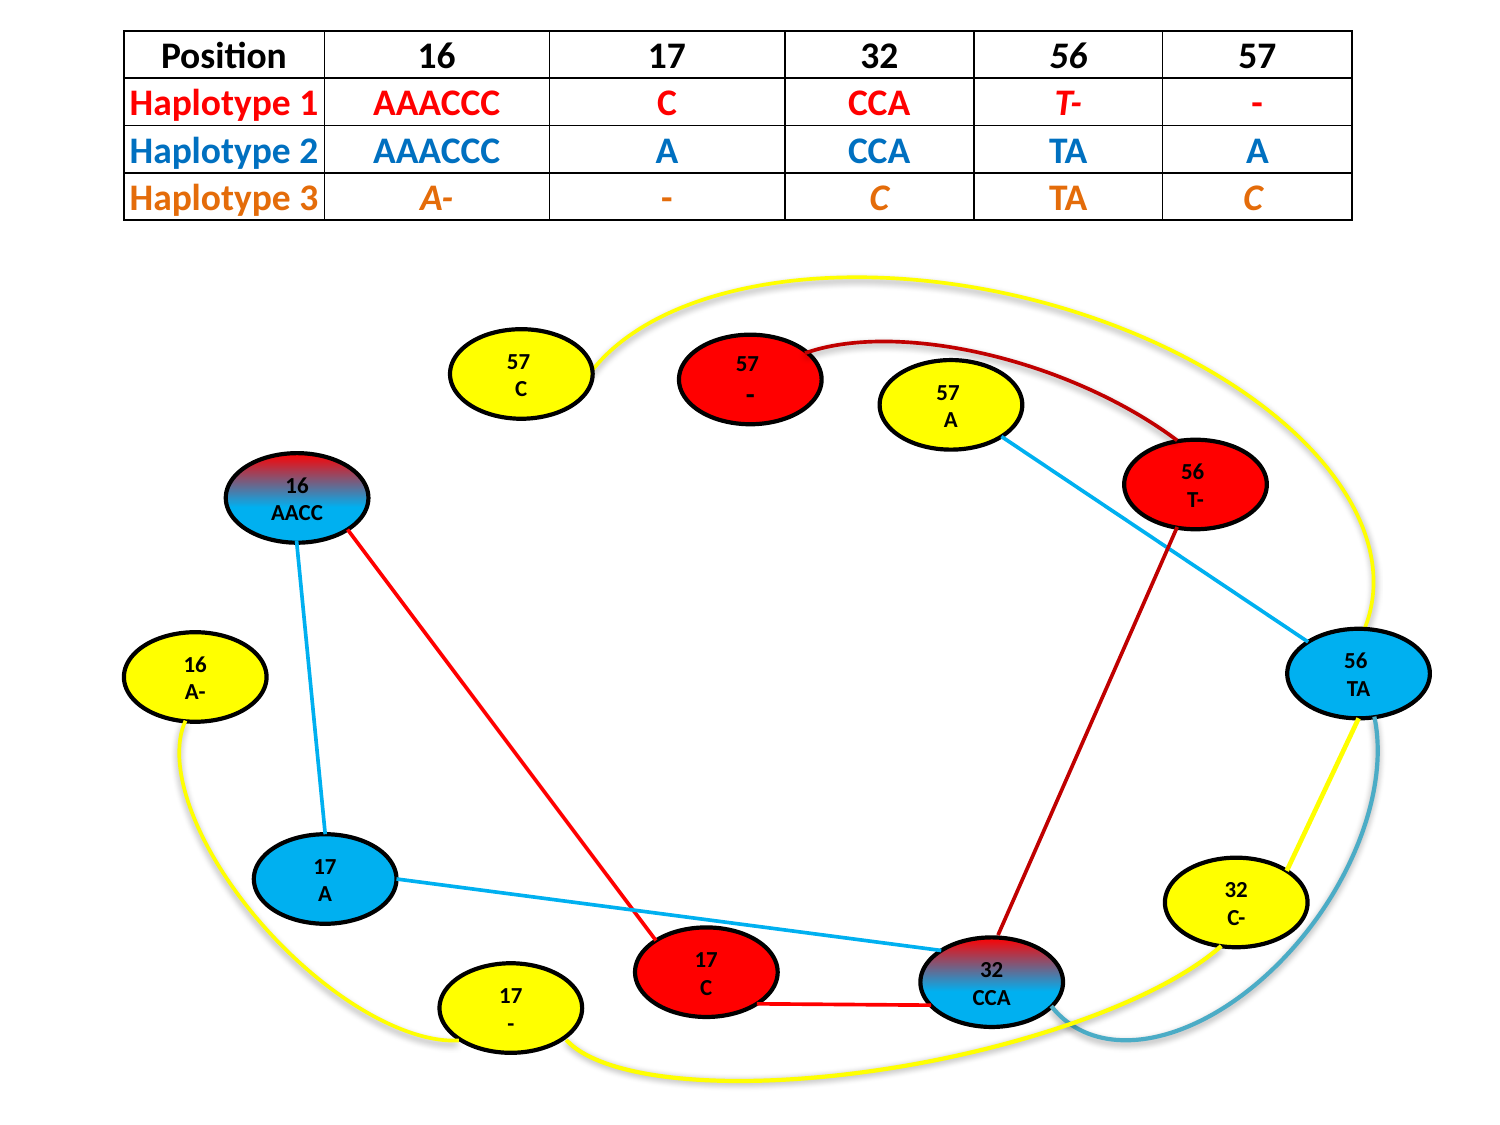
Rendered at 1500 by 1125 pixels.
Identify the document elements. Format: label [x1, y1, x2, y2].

table_cell [786, 174, 973, 219]
table_cell [125, 79, 324, 125]
table_header [1163, 32, 1351, 77]
table_cell [1163, 79, 1351, 125]
table_cell [786, 126, 973, 172]
table_cell [1163, 126, 1351, 172]
table_cell [975, 79, 1162, 125]
table_cell [125, 126, 324, 172]
table_header [125, 32, 324, 77]
table_cell [550, 174, 784, 219]
table_cell [325, 174, 549, 219]
table_cell [550, 79, 784, 125]
table_cell [975, 174, 1162, 219]
table_cell [975, 126, 1162, 172]
table_header [325, 32, 549, 77]
table_cell [325, 79, 549, 125]
table_cell [125, 174, 324, 219]
table_header [550, 32, 784, 77]
table_cell [786, 79, 973, 125]
table_cell [550, 126, 784, 172]
text_box [123, 290, 1431, 1086]
table_cell [325, 126, 549, 172]
table_header [975, 32, 1162, 77]
table_cell [1163, 174, 1351, 219]
table_header [786, 32, 973, 77]
